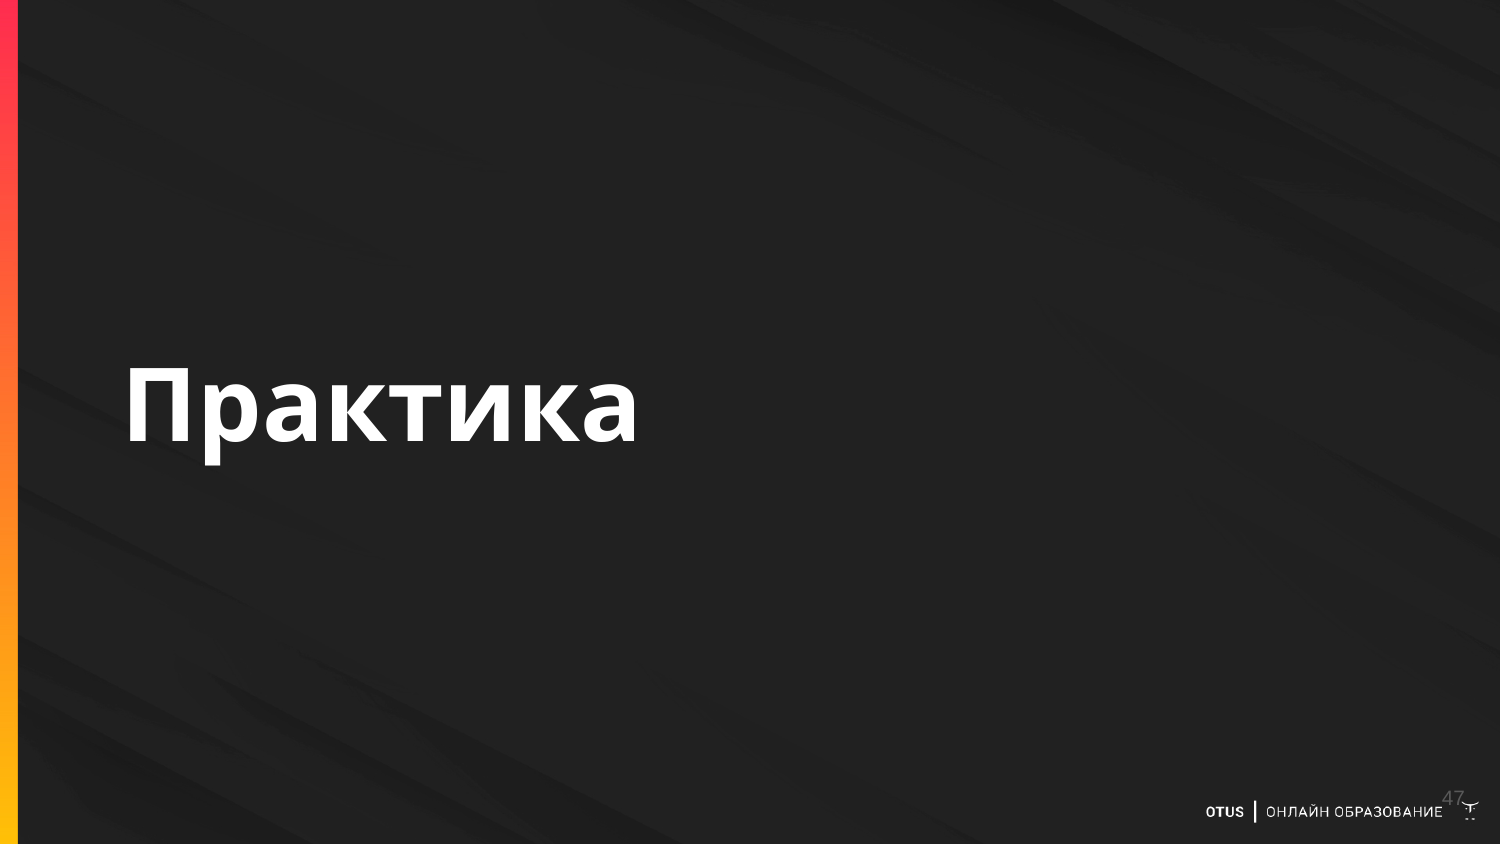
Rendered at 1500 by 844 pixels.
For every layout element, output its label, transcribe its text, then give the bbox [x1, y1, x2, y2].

slide_number 47 [1389, 764, 1480, 830]
title Практика [106, 65, 1390, 737]
picture [0, 0, 1500, 844]
